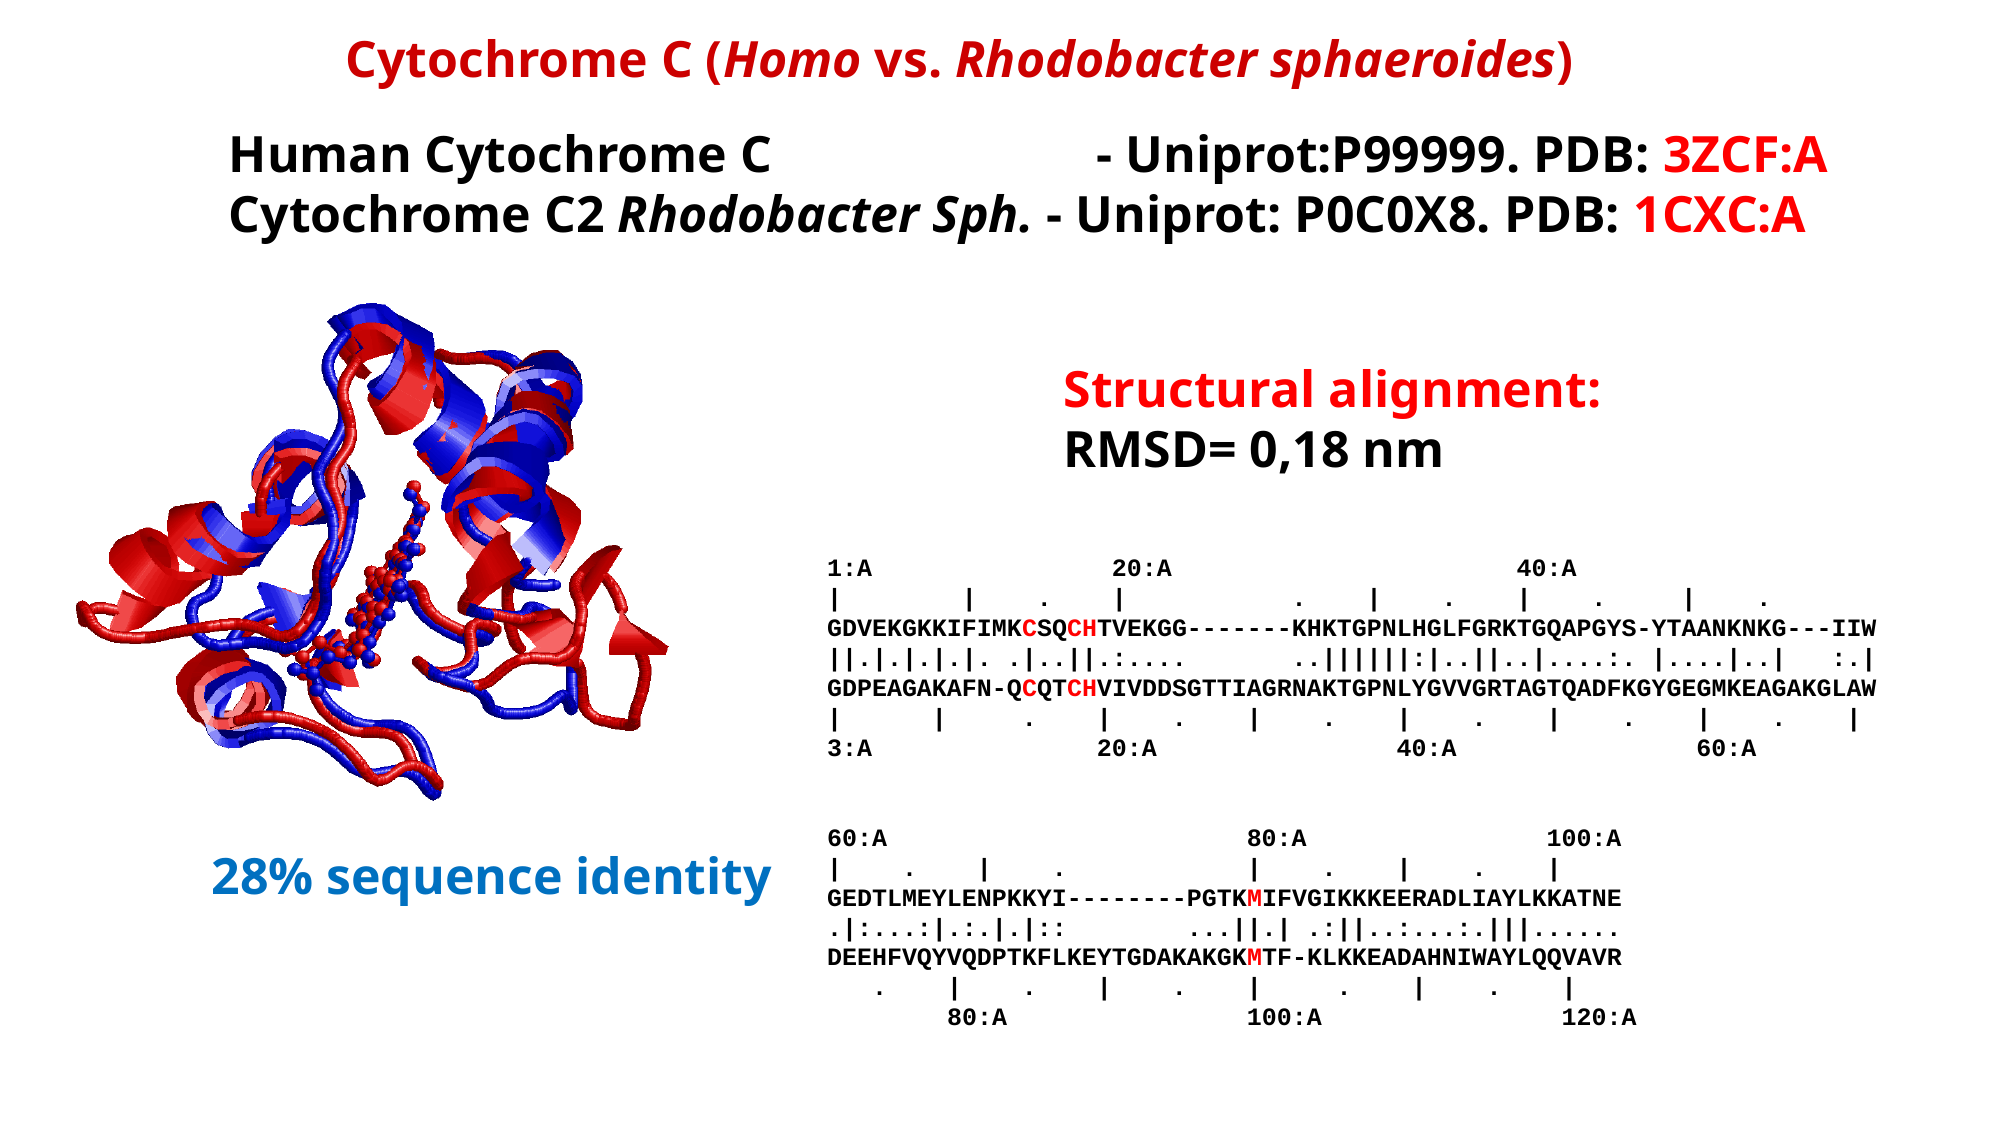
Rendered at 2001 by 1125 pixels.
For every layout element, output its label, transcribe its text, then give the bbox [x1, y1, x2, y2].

text_box 1:A 20:A 40:A | | . | . | . | . | . GDVEKGKKIFIMKCSQCHTVEKGG-------KHKTGPNLHGLFGRKTGQAPGYS-YTAANKNKG---IIW ||.|.|.|.|. .|..||.:.... ..||||||:|..||..|....:. |....|..| :.| GDPEAGAKAFN-QCQTCHVIVDDSGTTIAGRNAKTGPNLYGVVGRTAGTQADFKGYGEGMKEAGAKGLAW | | . | . | . | . | . | . | 3:A 20:A 40:A 60:A 60:A 80:A 100:A | . | . | . | . | GEDTLMEYLENPKKYI--------PGTKMIFVGIKKKEERADLIAYLKKATNE .|:...:|.:.|.|:: ...||.| .:||..:...:.|||...... DEEHFVQYVQDPTKFLKEYTGDAKAKGKMTF-KLKKEADAHNIWAYLQQVAVR . | . | . | . | . | 80:A 100:A 120:A [812, 544, 1965, 1039]
text_box Human Cytochrome C - Uniprot:P99999. PDB: 3ZCF:A Cytochrome C2 Rhodobacter Sph. - Uniprot: P0C0X8. PDB: 1CXC:A [214, 115, 1843, 250]
picture [56, 276, 694, 812]
text_box 28% sequence identity [196, 837, 787, 912]
text_box Structural alignment: RMSD= 0,18 nm [1048, 350, 1630, 486]
text_box Cytochrome C (Homo vs. Rhodobacter sphaeroides) [256, 19, 1663, 95]
